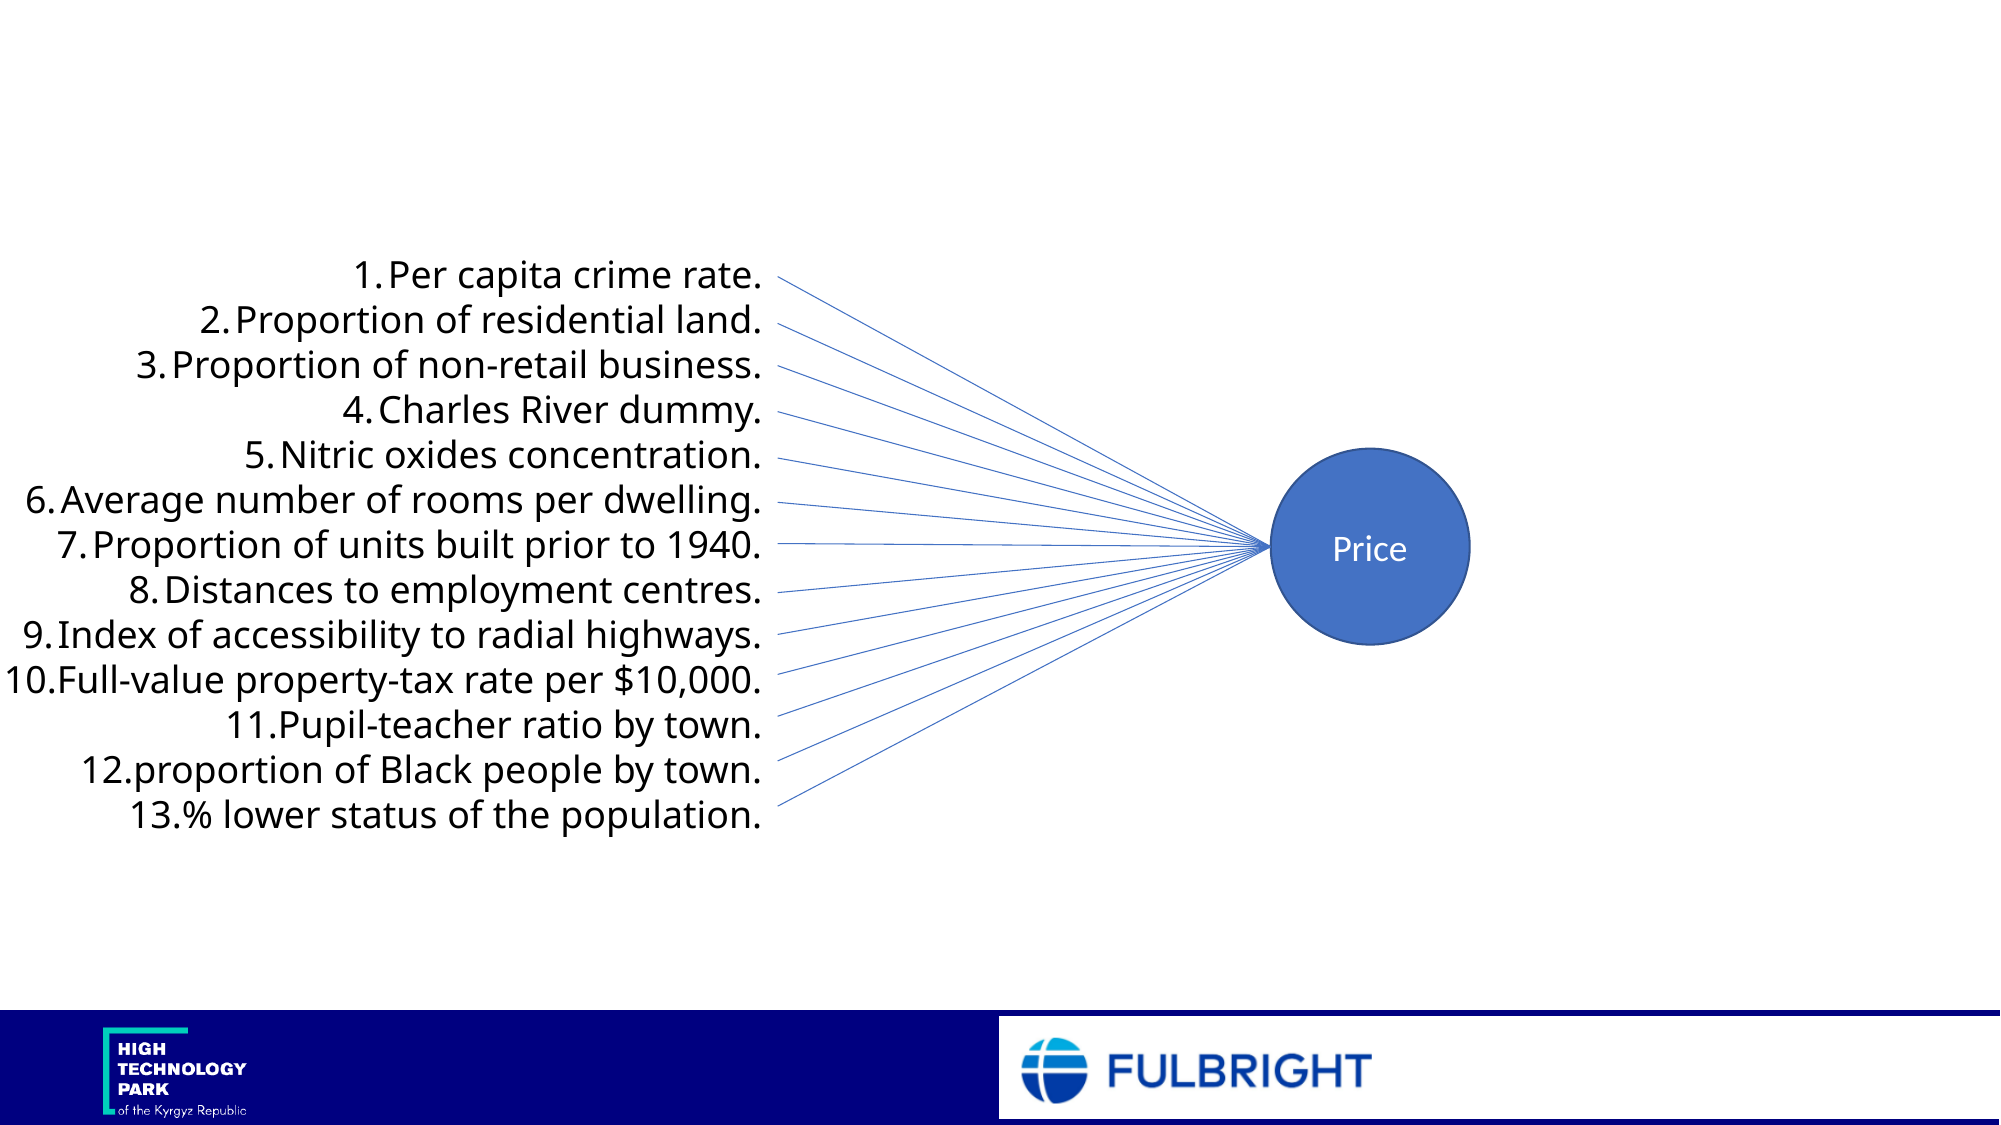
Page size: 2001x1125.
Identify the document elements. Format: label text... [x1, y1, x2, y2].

text_box Per capita crime rate. Proportion of residential land. Proportion of non-retail business. Charles River dummy. Nitric oxides concentration. Average number of rooms per dwelling. Proportion of units built prior to 1940. Distances to employment centres. Index of accessibility to radial highways. Full-value property-tax rate per $10,000. Pupil-teacher ratio by town. proportion of Black people by town. % lower status of the population. [0, 243, 778, 844]
picture [0, 1016, 1416, 1119]
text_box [777, 365, 1271, 411]
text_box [777, 761, 1271, 807]
text_box Price [1271, 447, 1471, 646]
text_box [777, 546, 1271, 761]
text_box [777, 502, 1271, 546]
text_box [777, 457, 1271, 502]
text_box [777, 276, 1271, 323]
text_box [777, 323, 1271, 365]
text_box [777, 411, 1271, 457]
